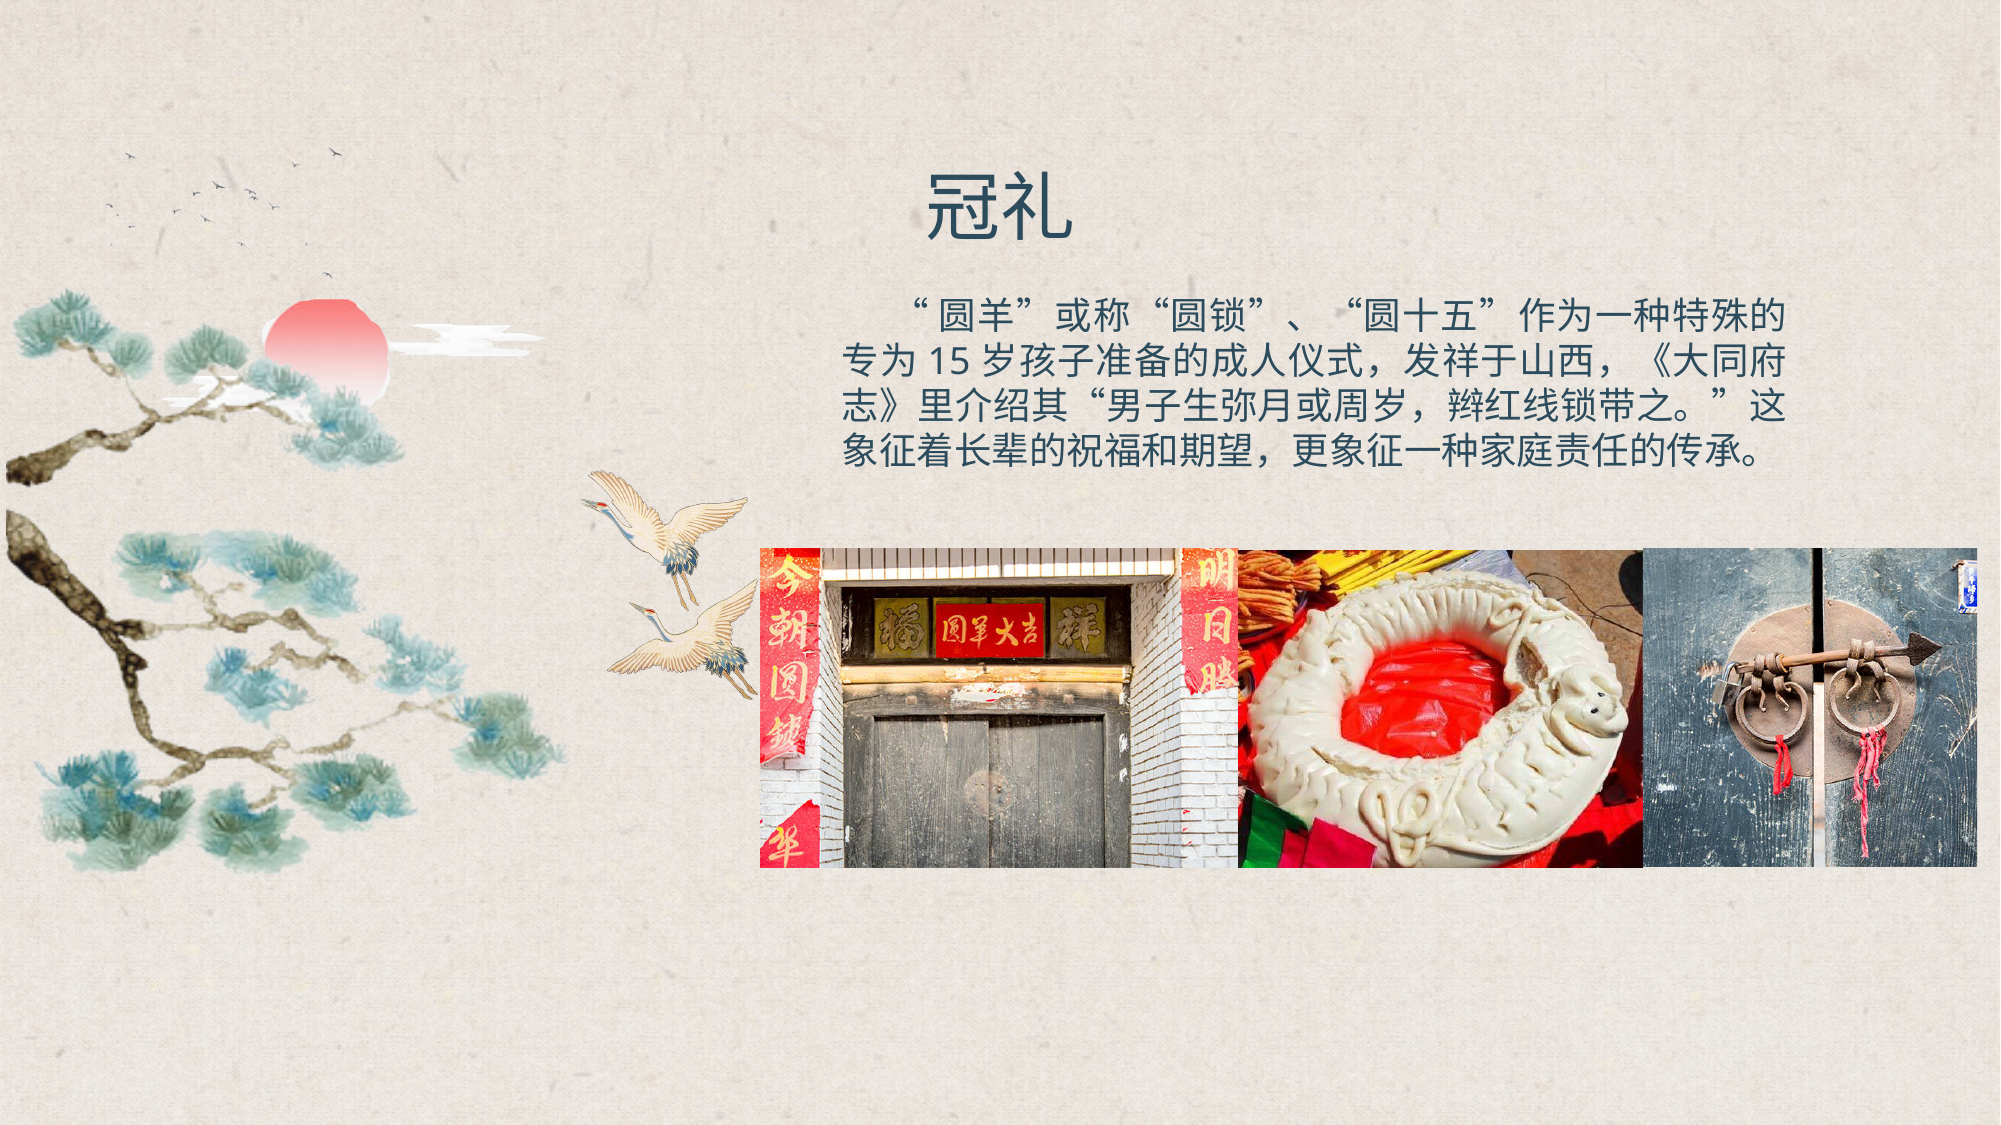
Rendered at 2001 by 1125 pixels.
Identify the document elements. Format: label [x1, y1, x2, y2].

picture [0, 0, 2001, 1125]
text_box [826, 152, 1803, 527]
